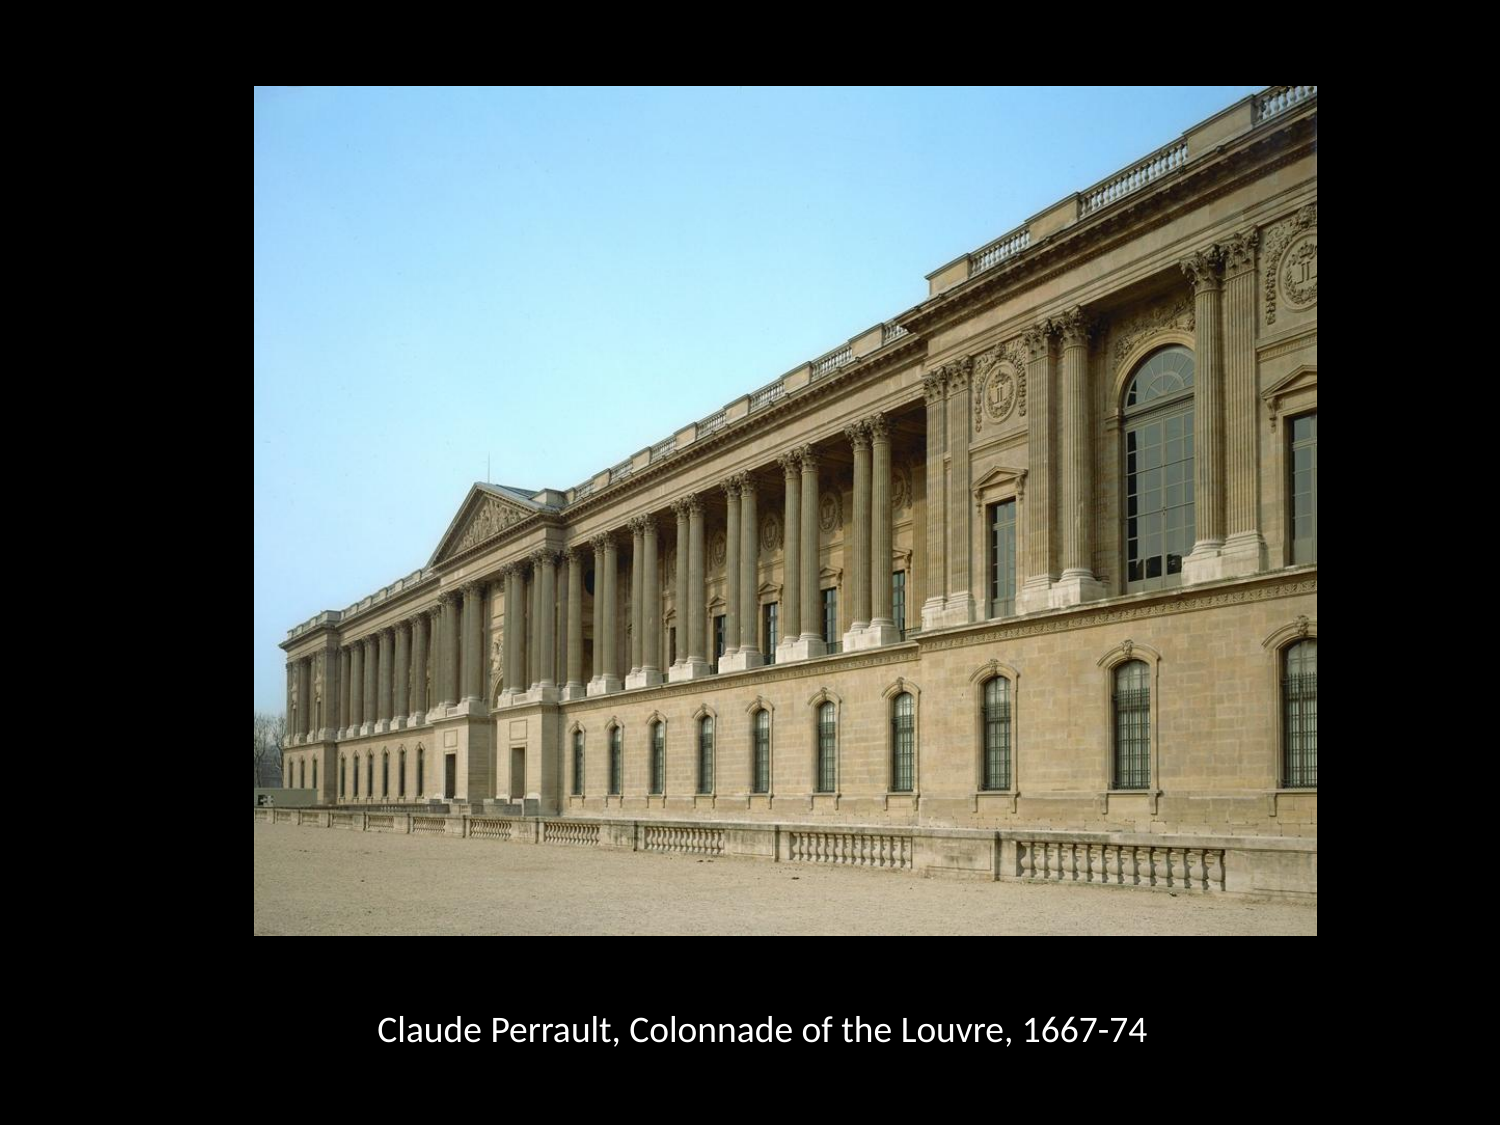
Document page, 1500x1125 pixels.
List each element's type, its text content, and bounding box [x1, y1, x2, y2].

text_box Claude Perrault, Colonnade of the Louvre, 1667-74 [362, 997, 1172, 1058]
picture [254, 86, 1317, 937]
